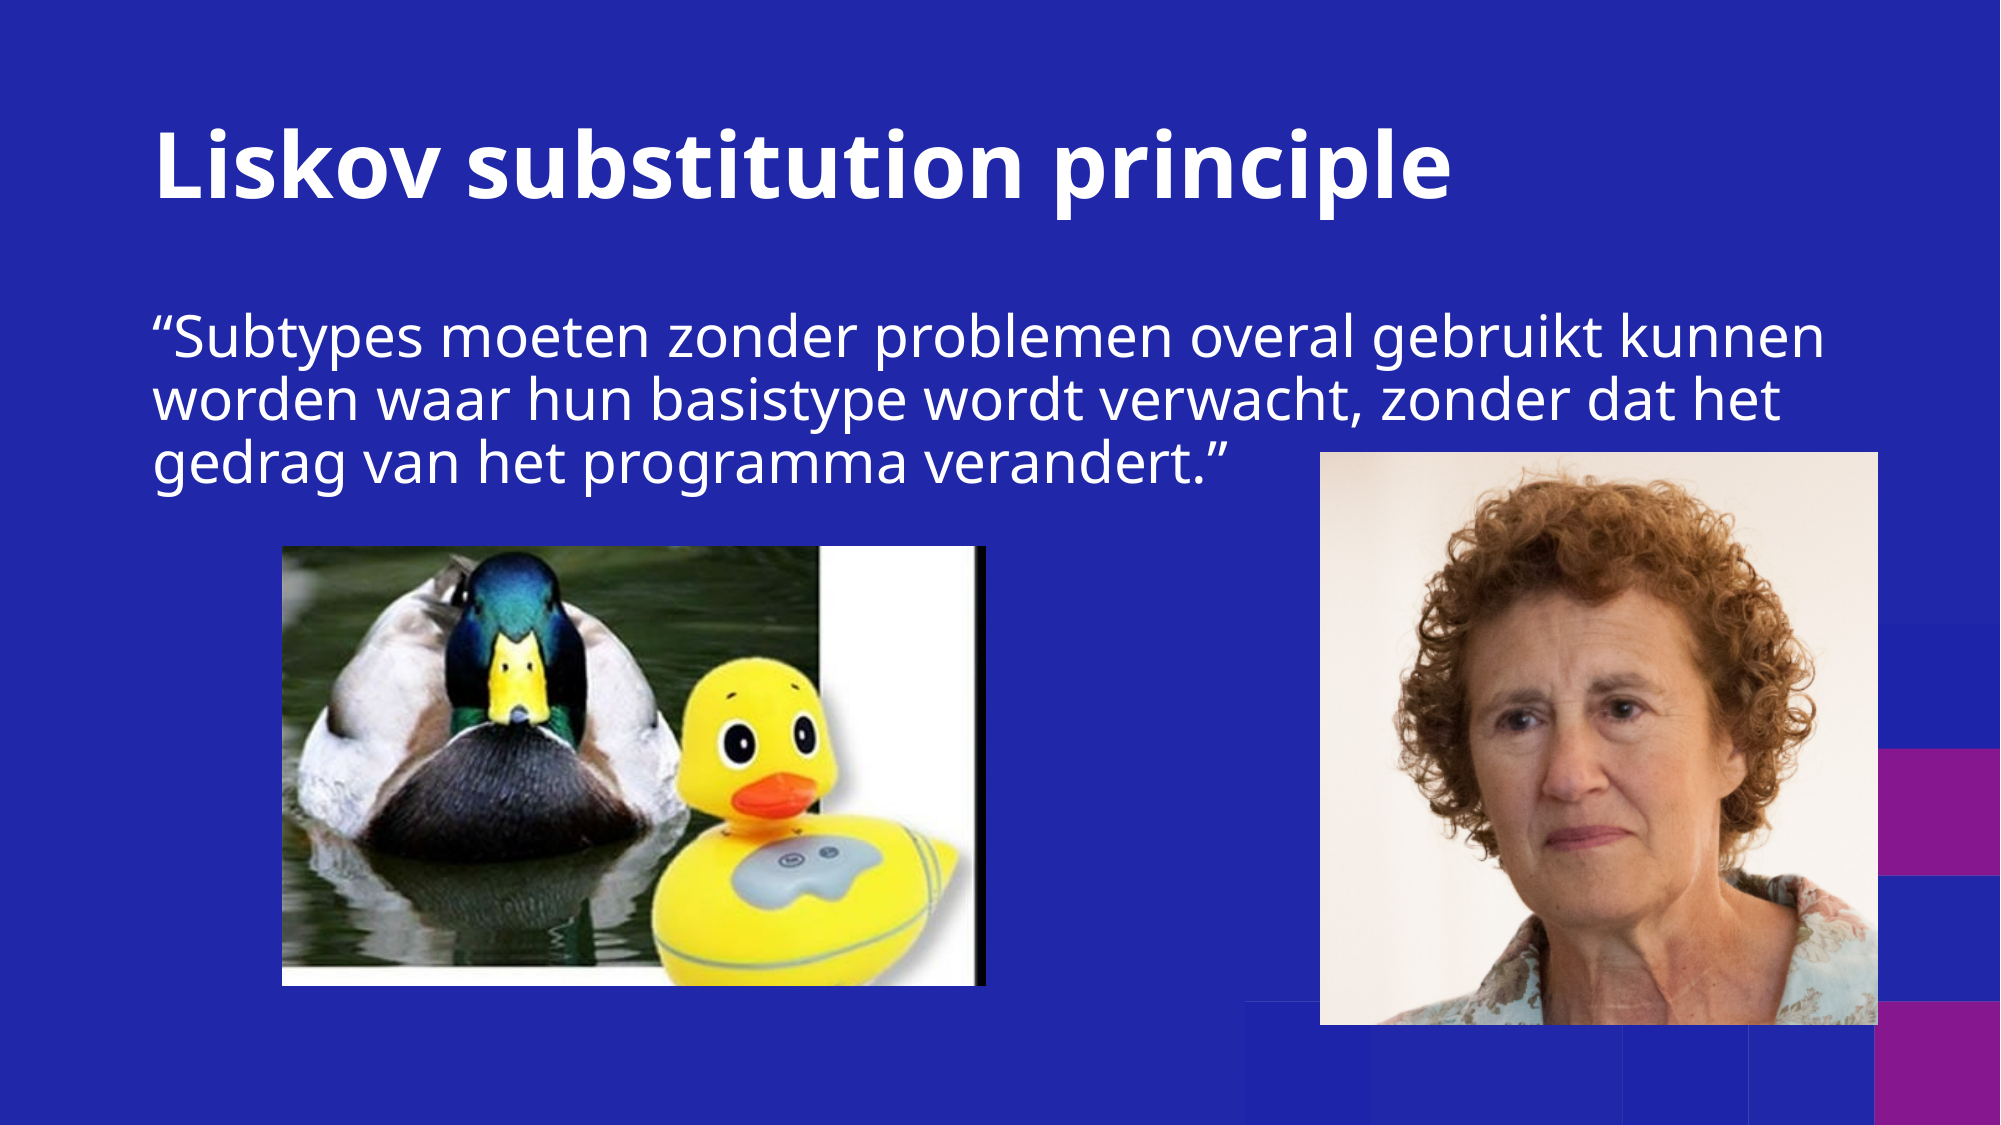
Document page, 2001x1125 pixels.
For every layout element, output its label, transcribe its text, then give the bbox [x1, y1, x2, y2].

list “Subtypes moeten zonder problemen overal gebruikt kunnen worden waar hun basistype wordt verwacht, zonder dat het gedrag van het programma verandert.” [137, 299, 1863, 1014]
picture [1319, 451, 1878, 1025]
picture [282, 545, 987, 986]
title Liskov substitution principle [137, 59, 1863, 278]
